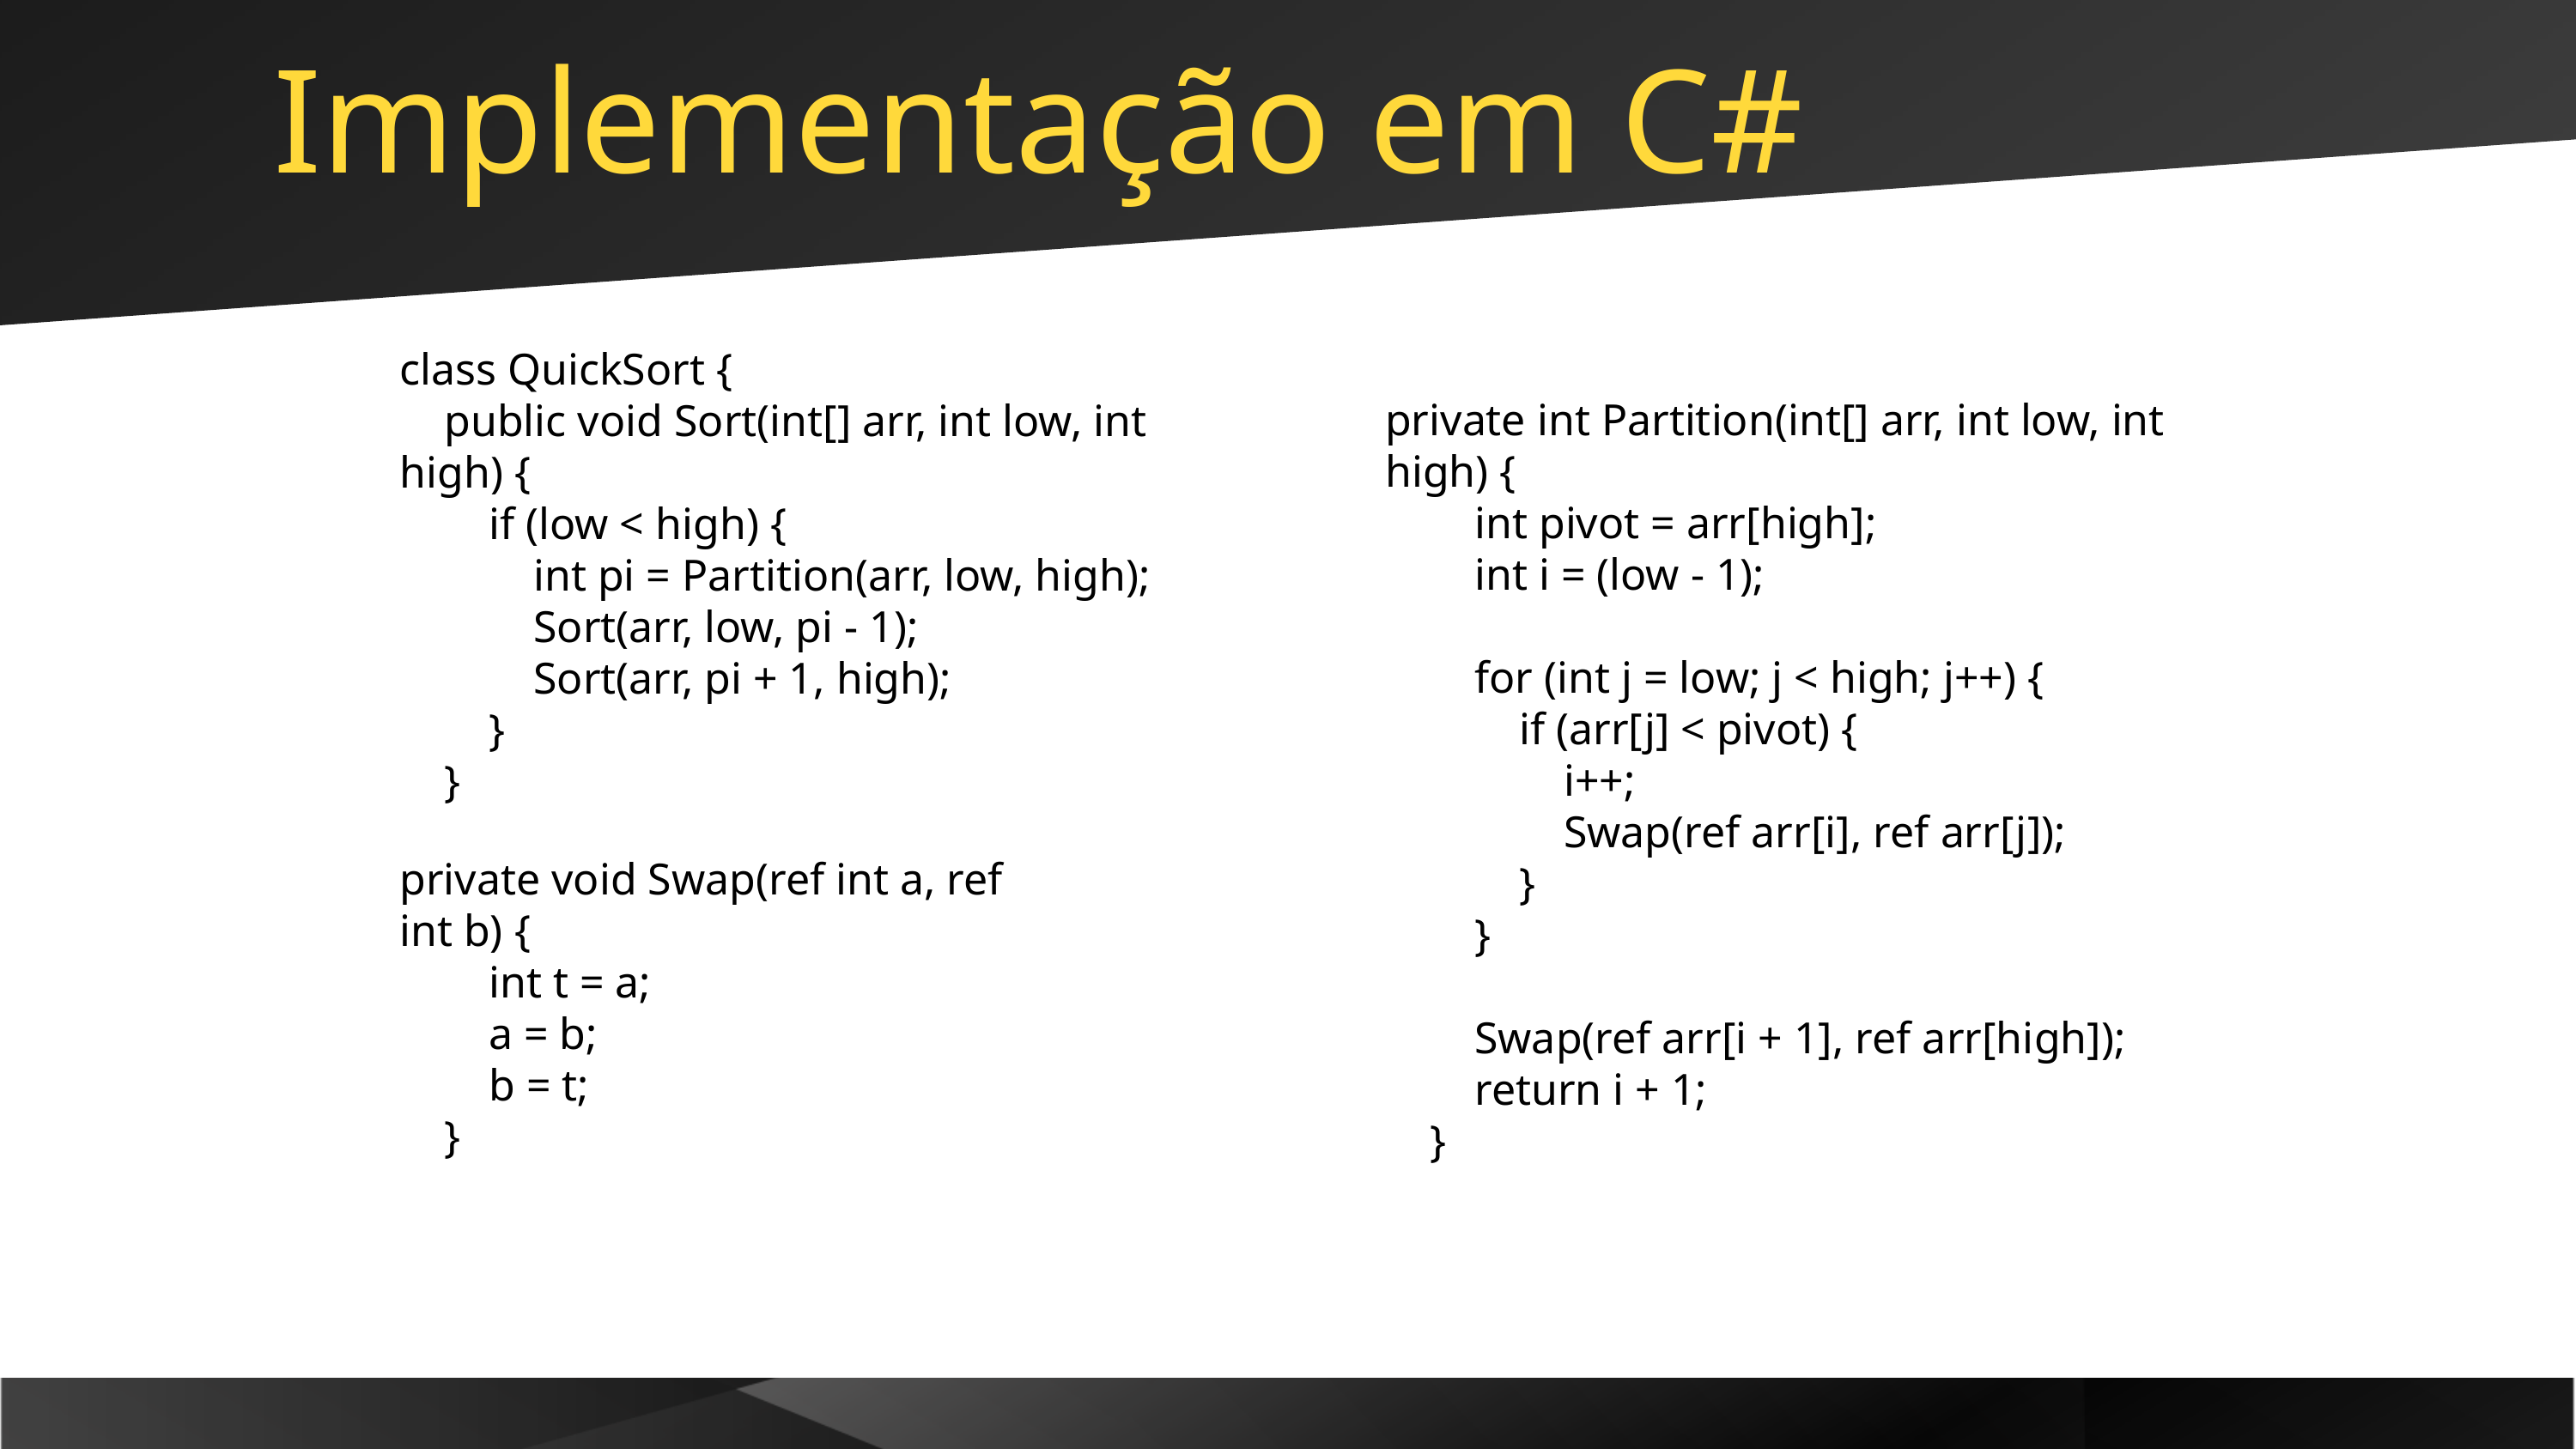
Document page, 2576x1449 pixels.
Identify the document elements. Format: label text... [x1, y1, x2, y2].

text_box Implementação em C# [273, 29, 2038, 202]
text_box private int Partition(int[] arr, int low, int high) { int pivot = arr[high]; int i = (low - 1); for (int j = low; j < high; j++) { if (arr[j] < pivot) { i++; Swap(ref arr[i], ref arr[j]); } } Swap(ref arr[i + 1], ref arr[high]); return i + 1; } [1385, 392, 2177, 1166]
text_box [0, 1378, 2576, 1449]
text_box class QuickSort { public void Sort(int[] arr, int low, int high) { if (low < high) { int pi = Partition(arr, low, high); Sort(arr, low, pi - 1); Sort(arr, pi + 1, high); } } [399, 342, 1158, 806]
text_box private void Swap(ref int a, ref int b) { int t = a; a = b; b = t; } [399, 852, 1031, 1161]
text_box [0, 0, 2576, 325]
